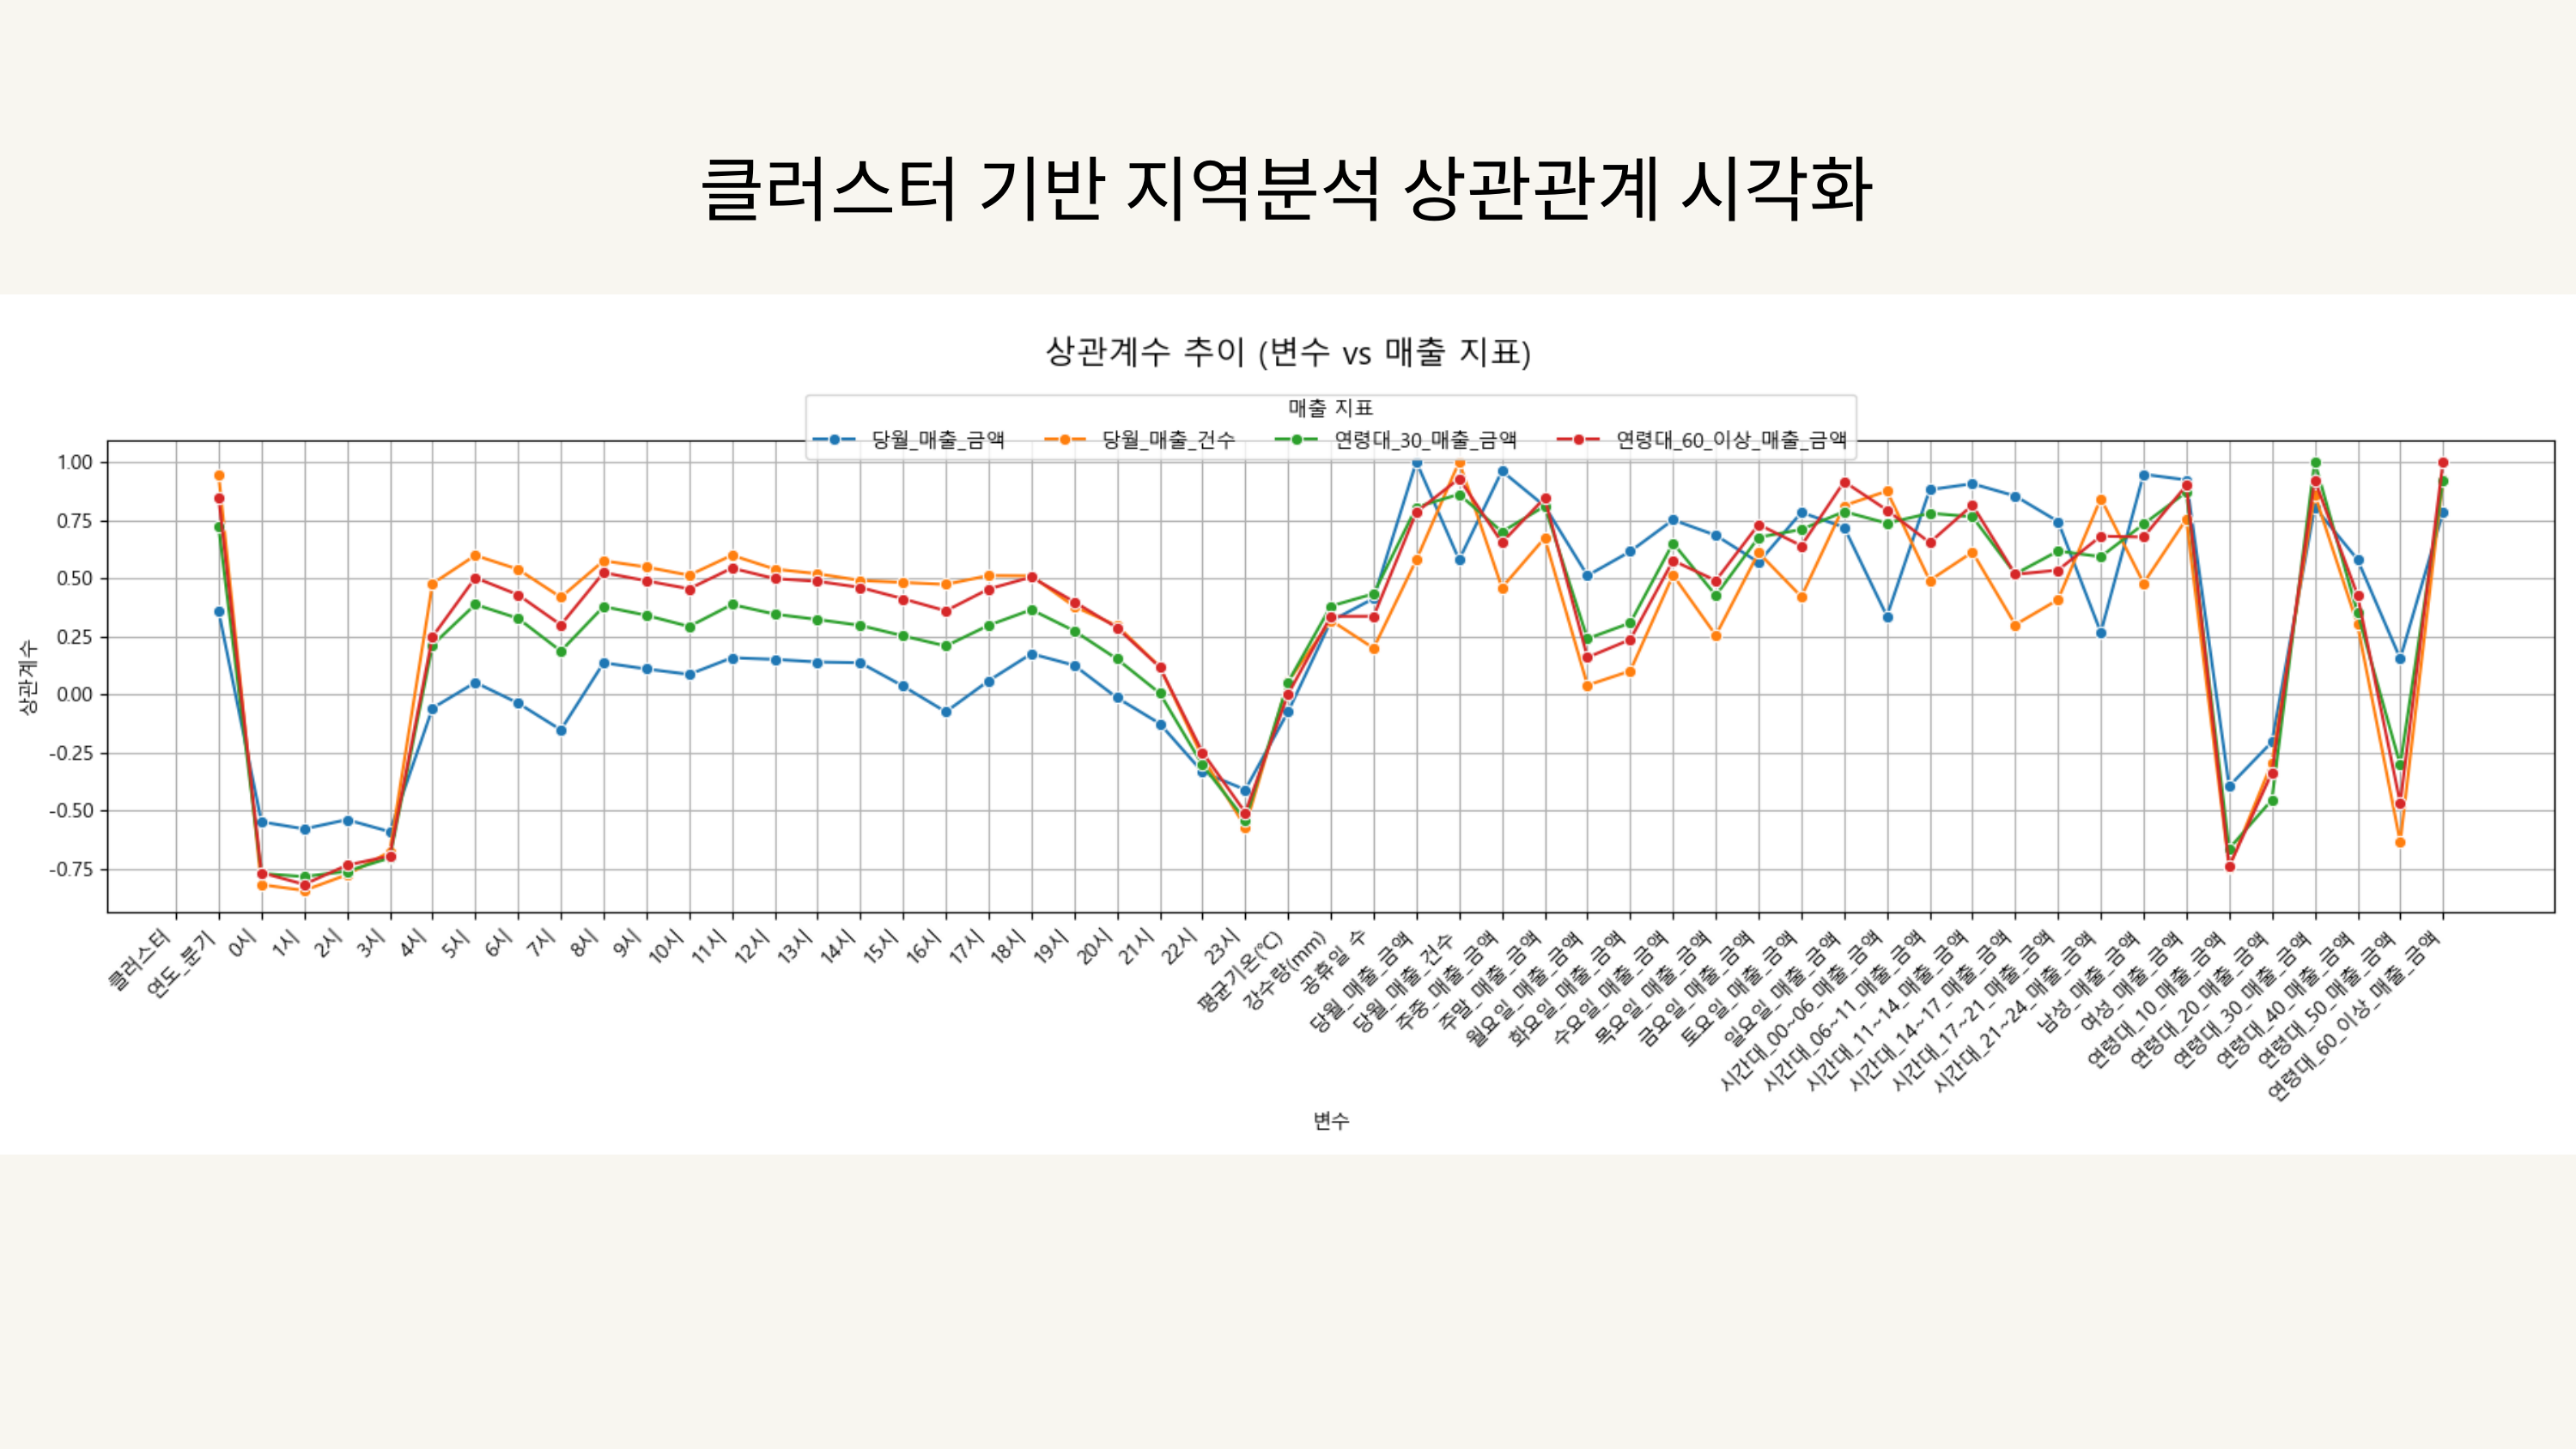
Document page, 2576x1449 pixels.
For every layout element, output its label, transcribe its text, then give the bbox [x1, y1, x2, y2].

text_box [0, 294, 2576, 1155]
text_box 클러스터 기반 지역분석 상관관계 시각화 [602, 137, 1973, 231]
